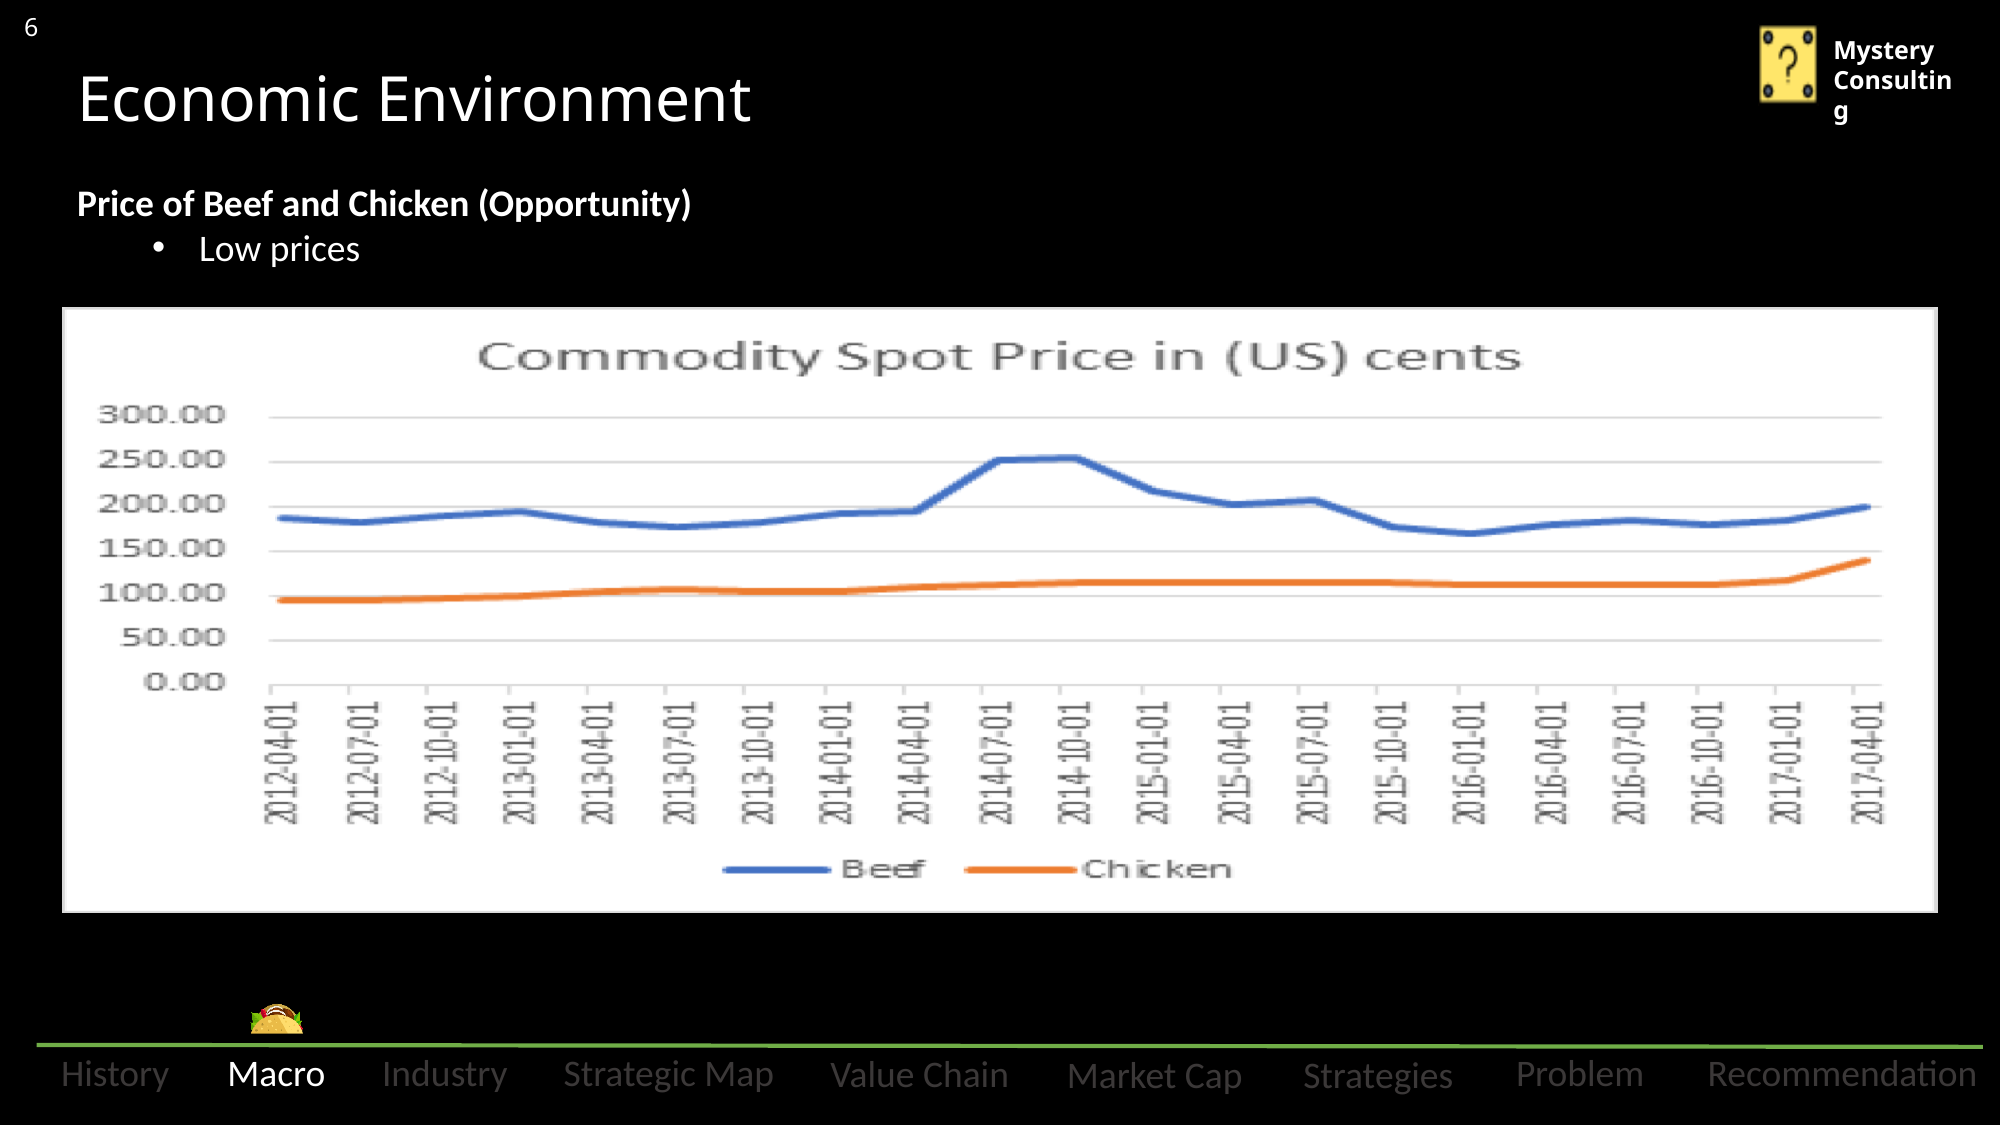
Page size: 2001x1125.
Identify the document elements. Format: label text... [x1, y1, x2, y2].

picture [1758, 24, 1819, 106]
title Economic Environment [62, 59, 1667, 143]
picture [62, 307, 1938, 913]
slide_number 6 [0, 0, 63, 59]
text_box Price of Beef and Chicken (Opportunity) Low prices [62, 171, 1938, 277]
picture [250, 992, 303, 1045]
